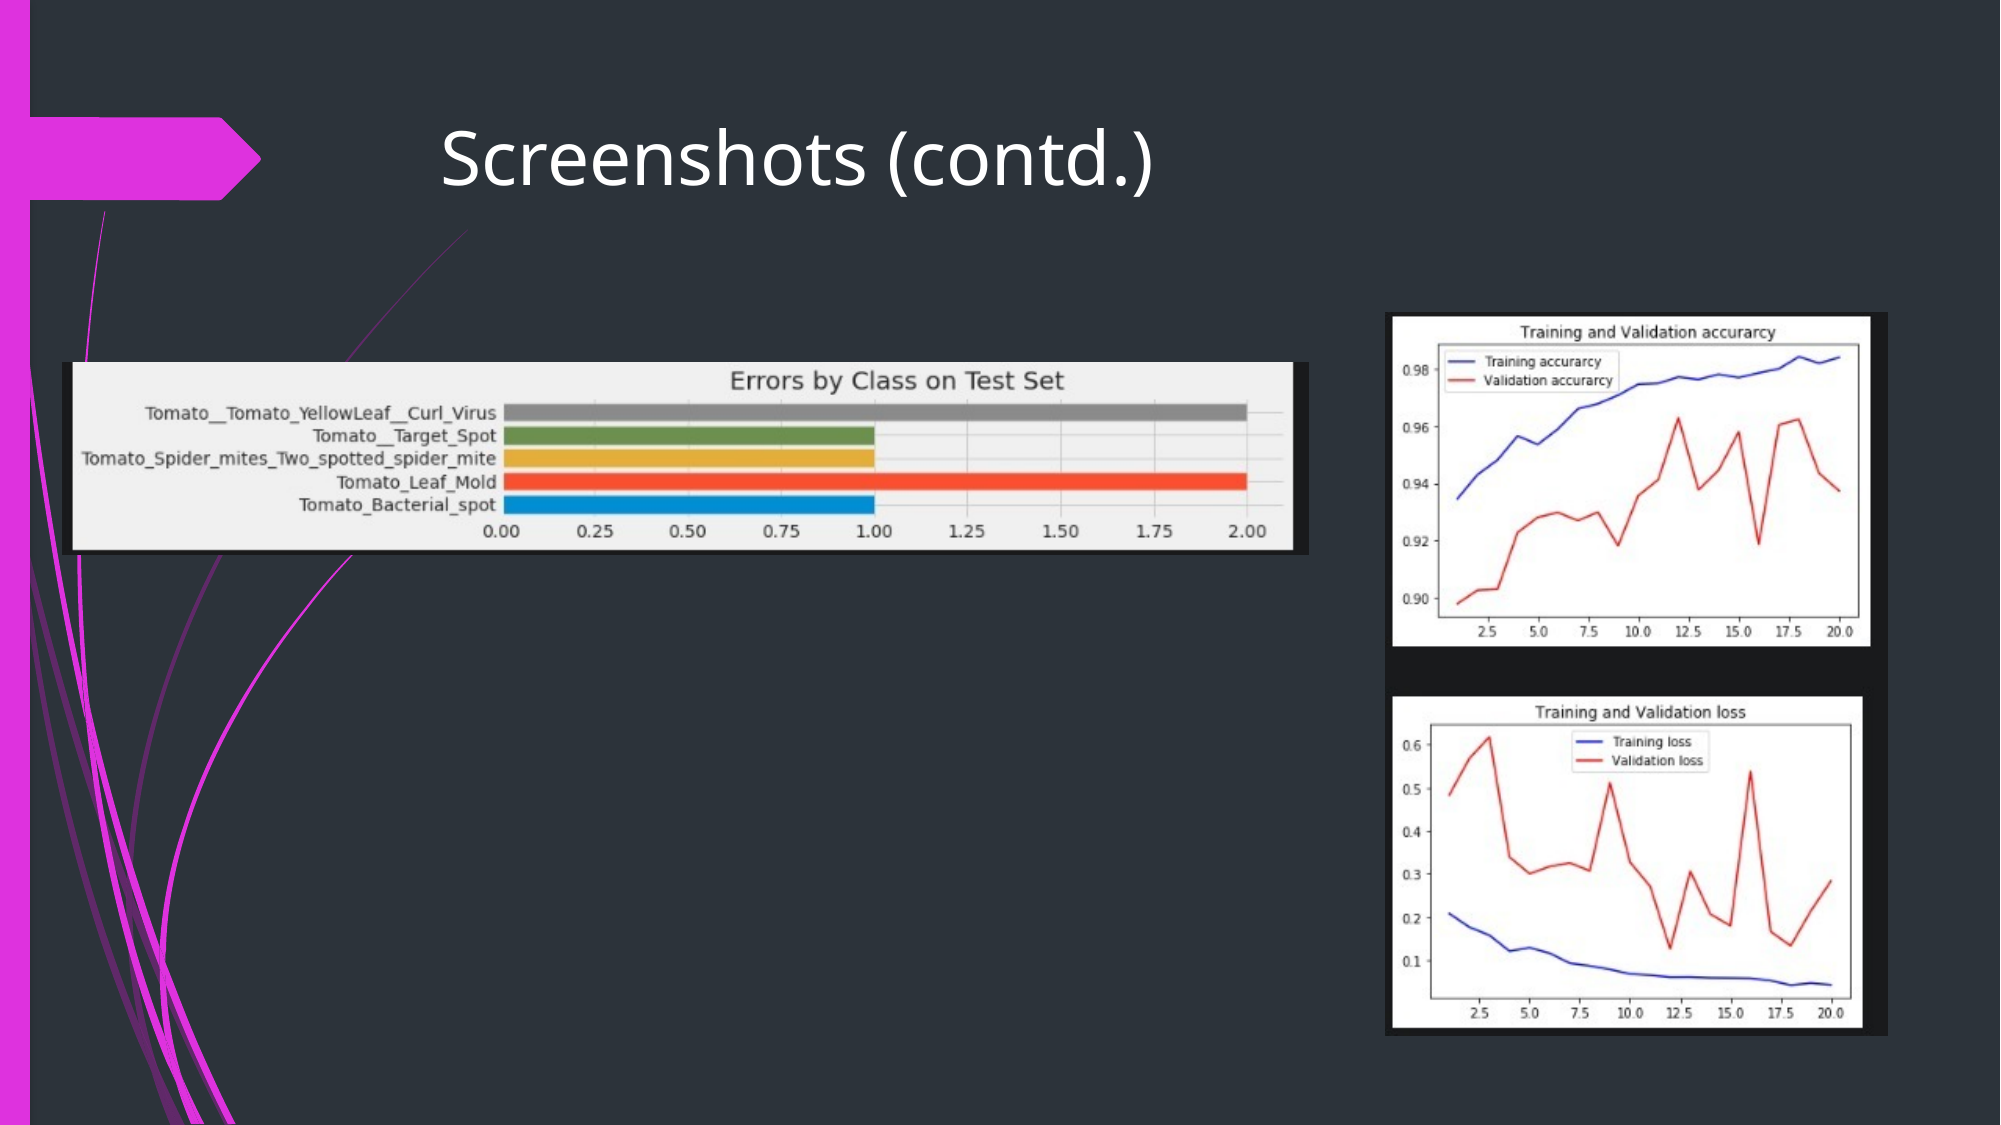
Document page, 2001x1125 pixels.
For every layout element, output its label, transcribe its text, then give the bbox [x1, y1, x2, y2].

title Screenshots (contd.) [425, 102, 1888, 313]
picture [1385, 312, 1888, 1037]
picture [61, 361, 1310, 555]
